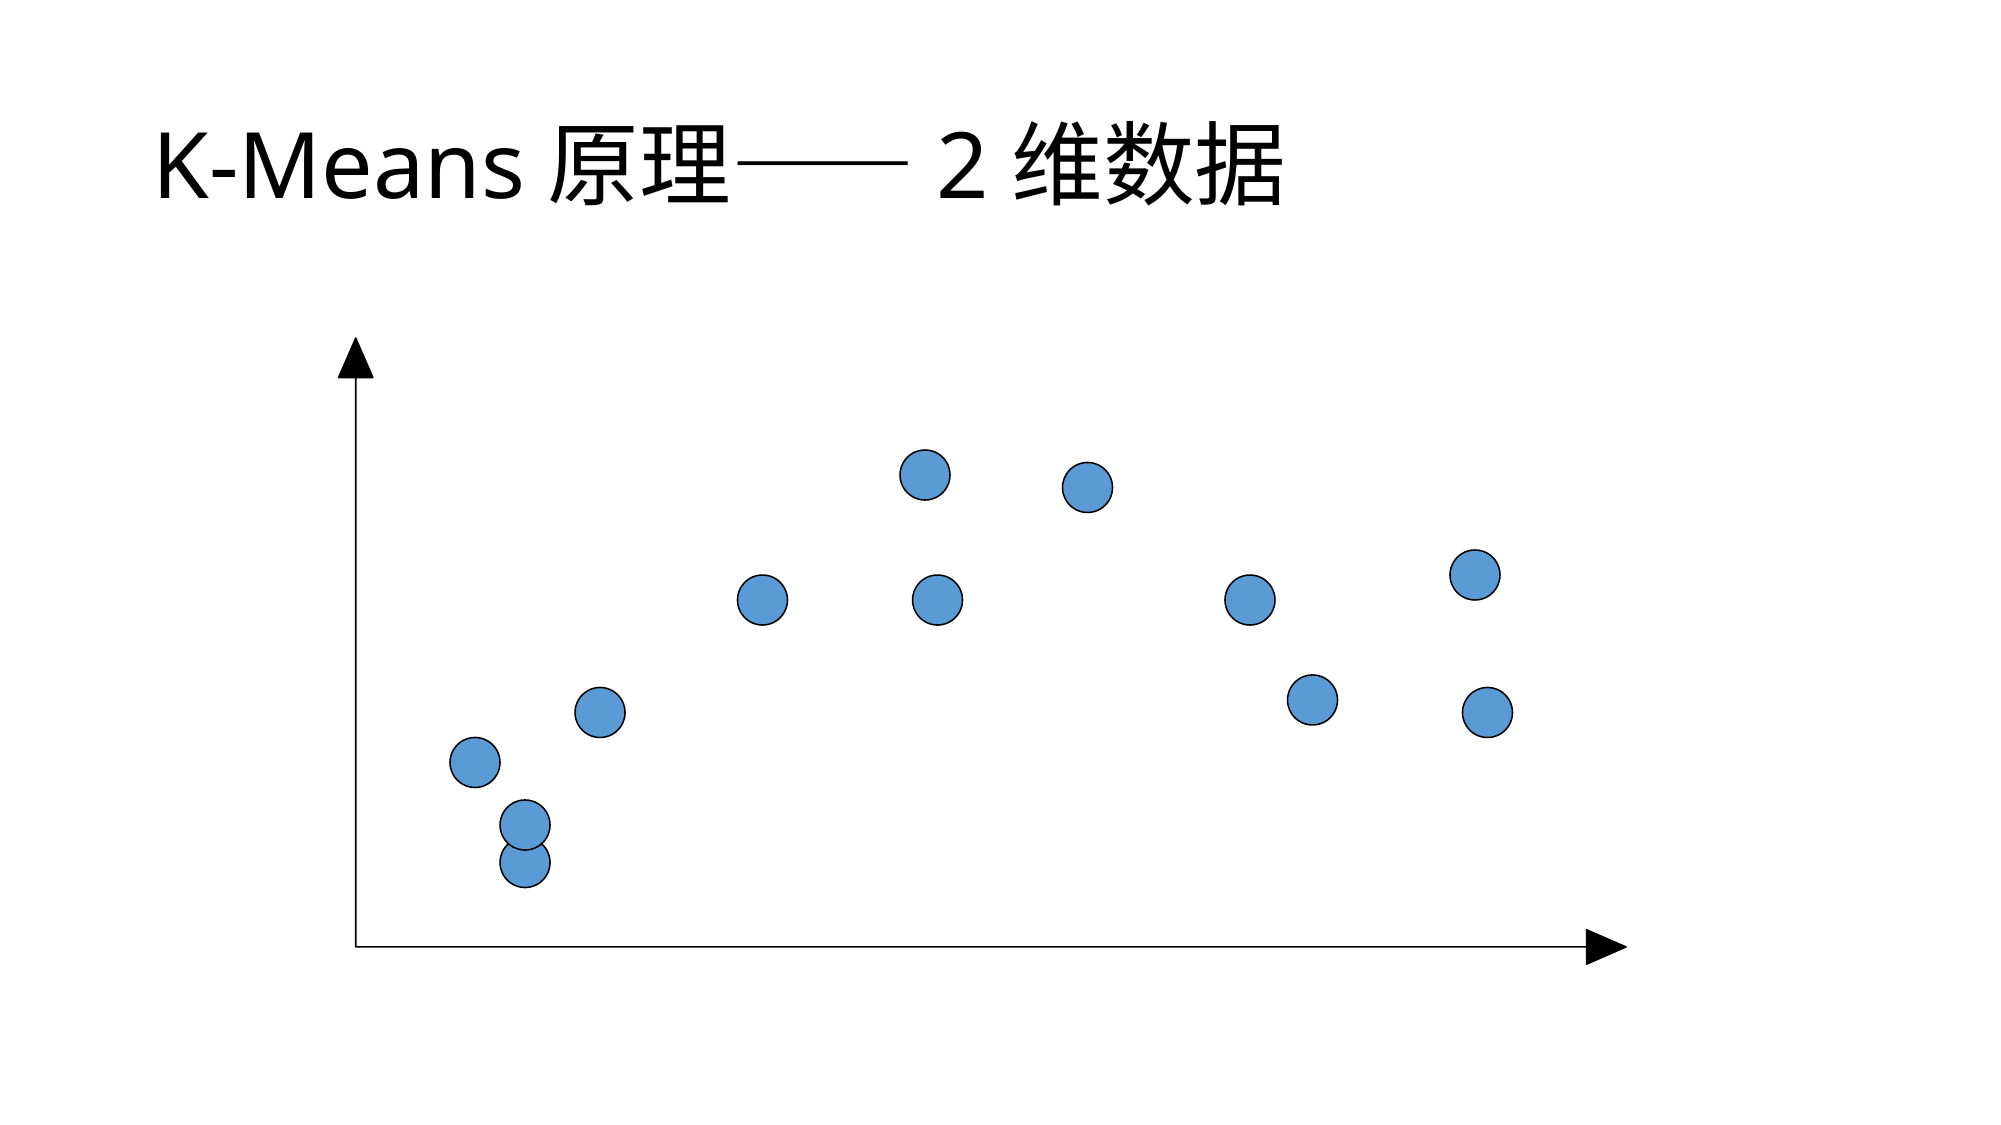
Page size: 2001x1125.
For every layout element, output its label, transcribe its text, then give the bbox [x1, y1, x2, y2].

text_box [500, 844, 551, 888]
text_box [1224, 575, 1276, 626]
text_box [1287, 674, 1338, 725]
text_box [575, 687, 626, 738]
text_box [1449, 549, 1501, 601]
text_box [1462, 687, 1513, 738]
text_box [737, 575, 788, 626]
text_box [912, 575, 963, 626]
title K-Means原理——2维数据 [137, 59, 1863, 278]
text_box [500, 799, 551, 851]
text_box [338, 338, 1627, 965]
text_box [1062, 462, 1113, 513]
text_box [900, 450, 951, 501]
text_box [450, 737, 501, 788]
